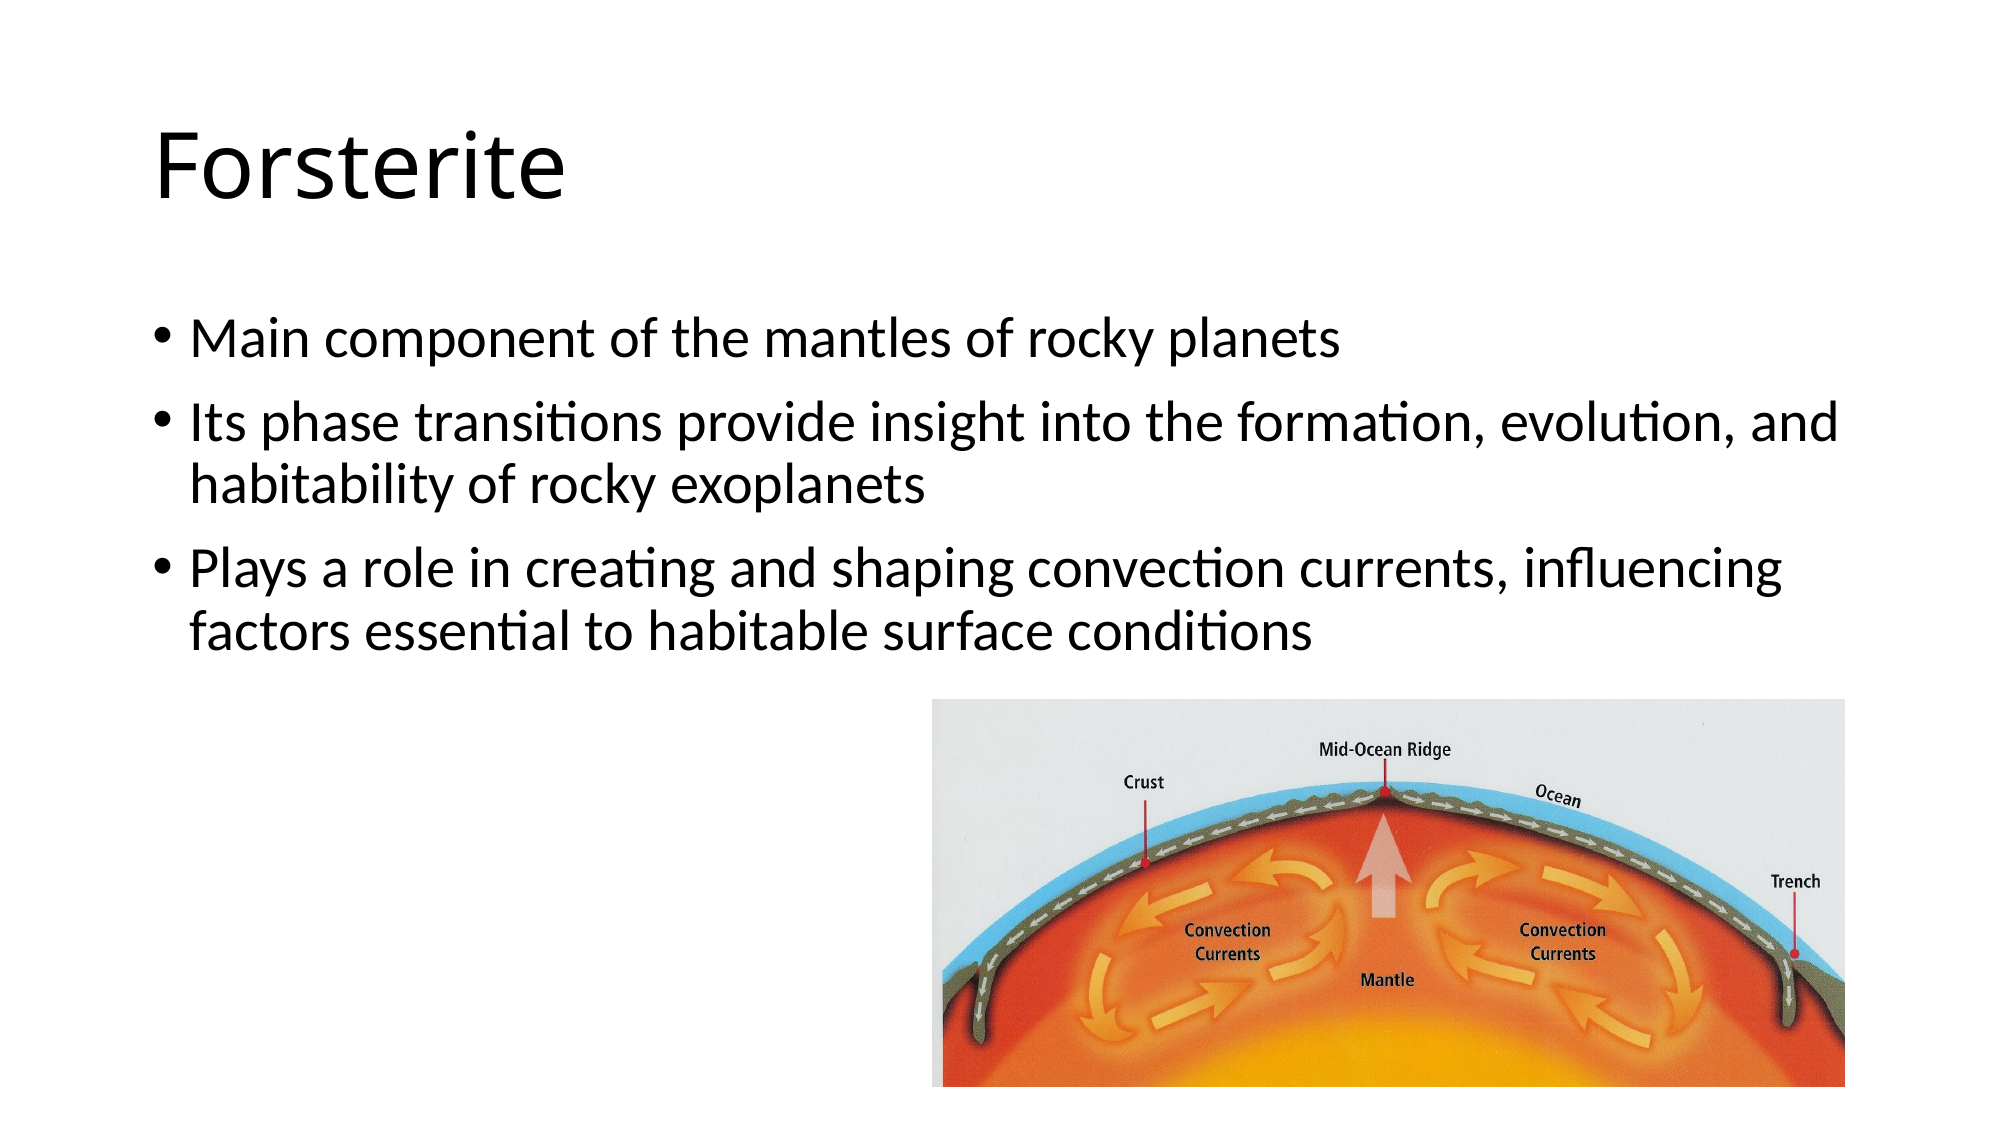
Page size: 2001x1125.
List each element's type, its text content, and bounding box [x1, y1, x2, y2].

list Main component of the mantles of rocky planets Its phase transitions provide insight into the formation, evolution, and habitability of rocky exoplanets Plays a role in creating and shaping convection currents, influencing factors essential to habitable surface conditions [137, 299, 1863, 1014]
picture [932, 699, 1845, 1087]
title Forsterite [137, 59, 1863, 278]
